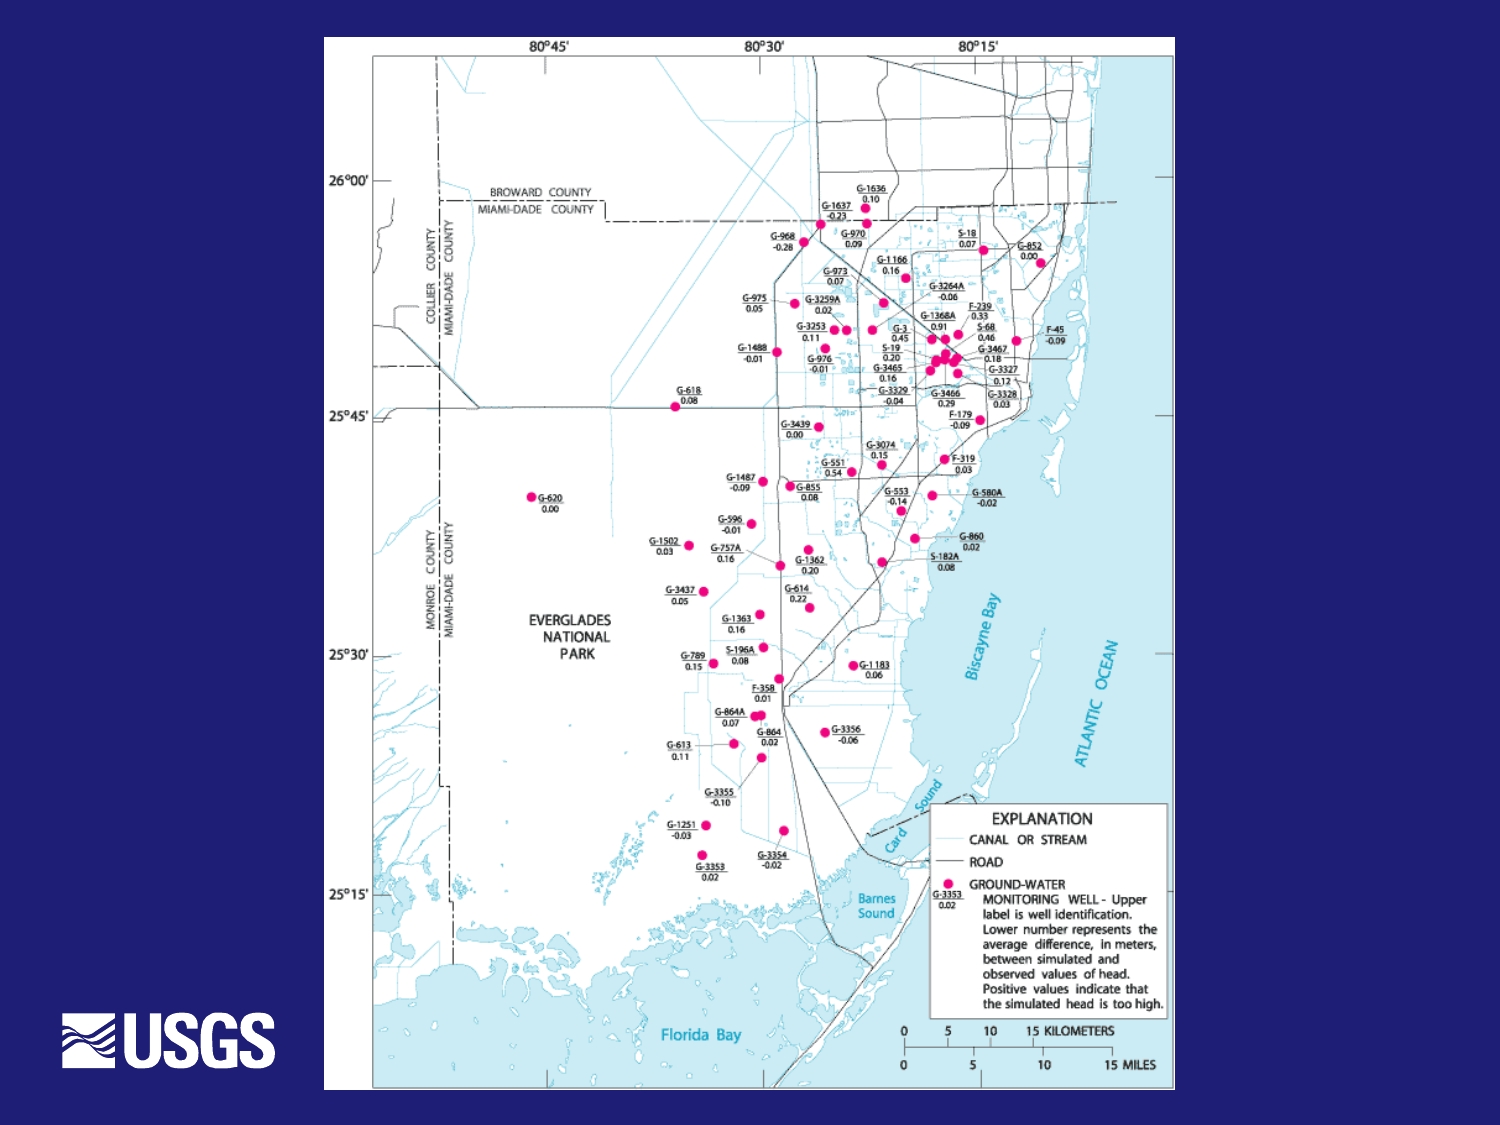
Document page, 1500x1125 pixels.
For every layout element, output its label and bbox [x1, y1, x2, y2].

picture [324, 37, 1176, 1091]
